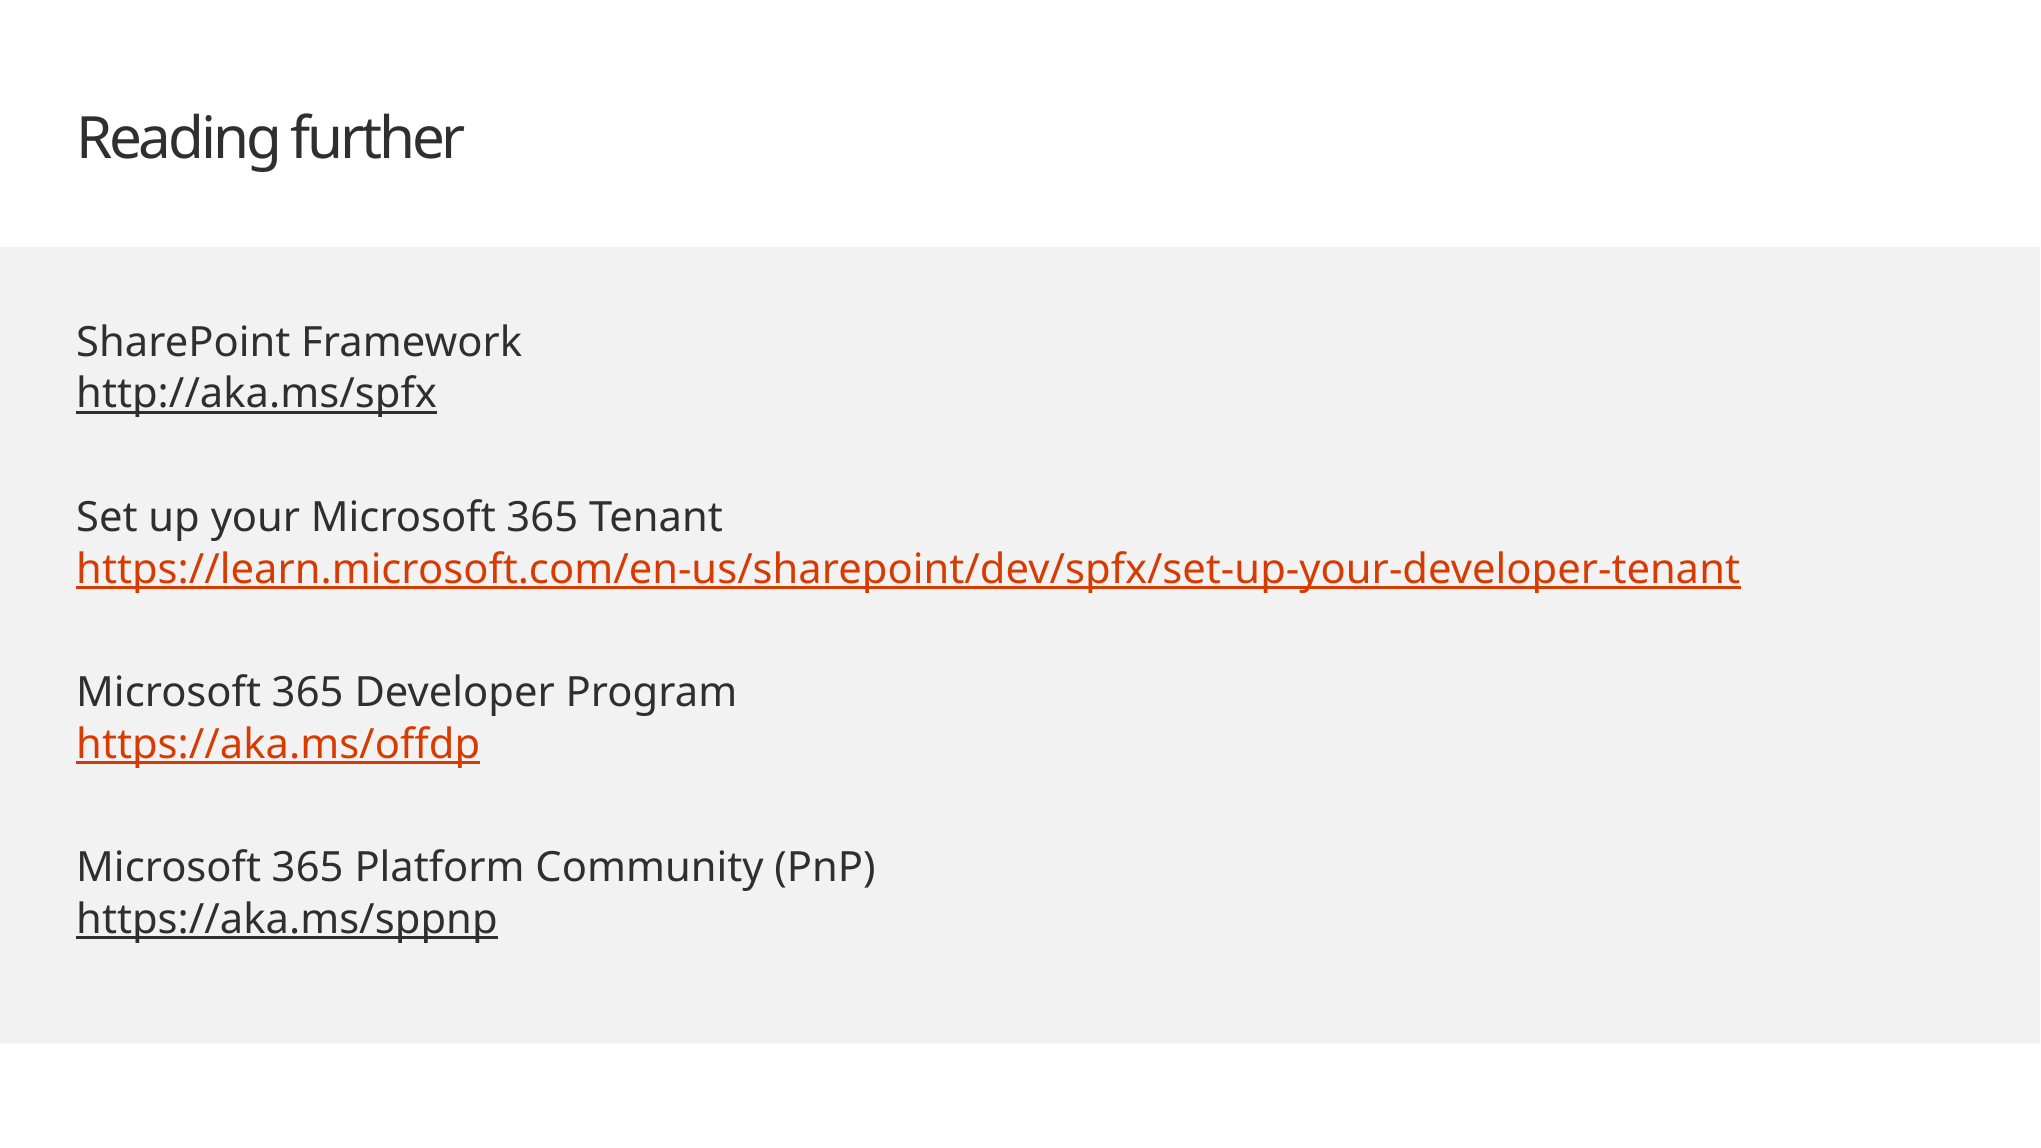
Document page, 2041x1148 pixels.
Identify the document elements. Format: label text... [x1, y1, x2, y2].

text_box [0, 246, 2041, 1044]
list SharePoint Framework http://aka.ms/spfx Set up your Microsoft 365 Tenant https://learn.microsoft.com/en-us/sharepoint/dev/spfx/set-up-your-developer-tenant Microsoft 365 Developer Program https://aka.ms/offdp Microsoft 365 Platform Community (PnP) https://aka.ms/sppnp [76, 314, 1969, 972]
title Reading further [76, 103, 1969, 172]
